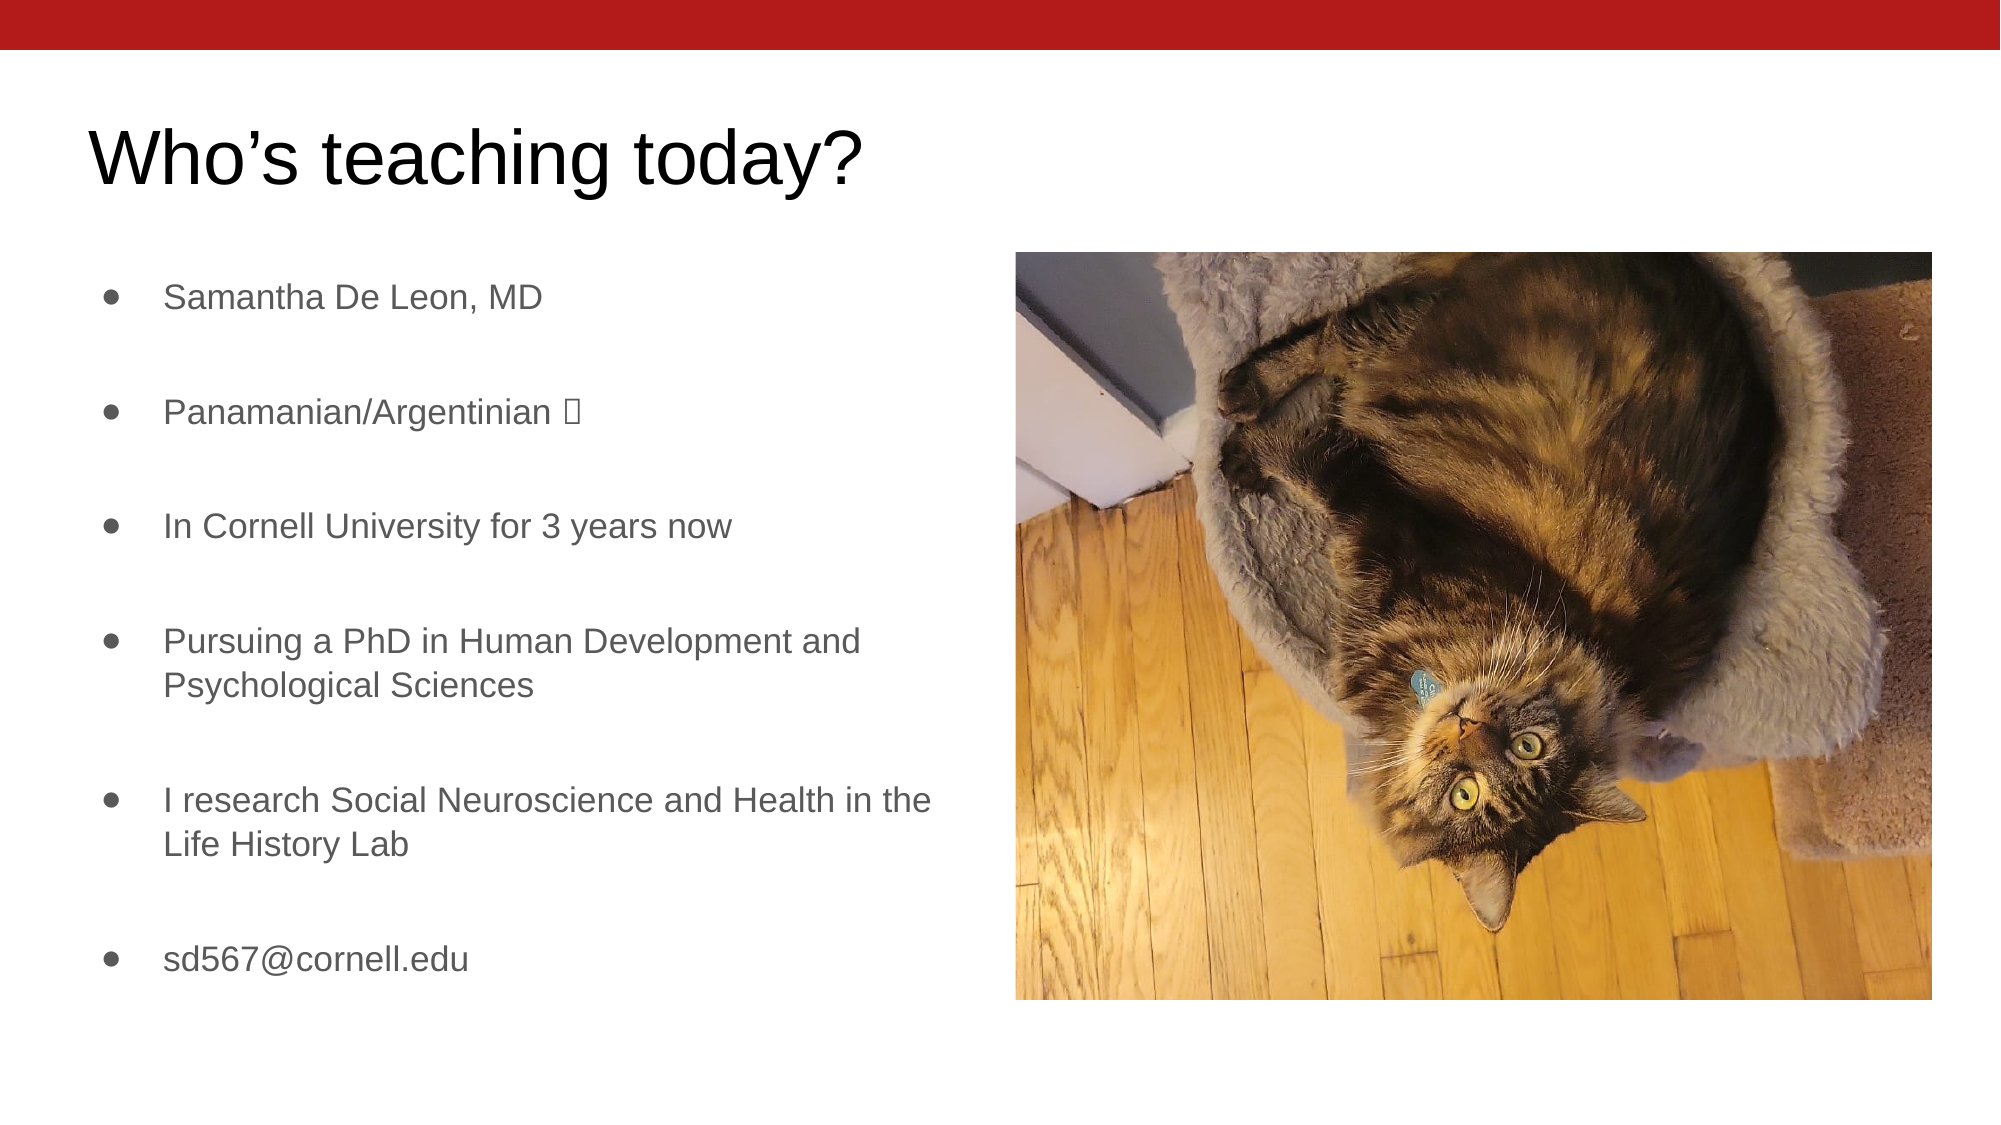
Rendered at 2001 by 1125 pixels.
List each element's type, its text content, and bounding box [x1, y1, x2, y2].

picture [1015, 251, 1932, 1000]
title Who’s teaching today? [68, 97, 1932, 223]
picture [0, 0, 2000, 50]
list Samantha De Leon, MD Panamanian/Argentinian  In Cornell University for 3 years now Pursuing a PhD in Human Development and Psychological Sciences I research Social Neuroscience and Health in the Life History Lab sd567@cornell.edu [68, 252, 985, 1000]
